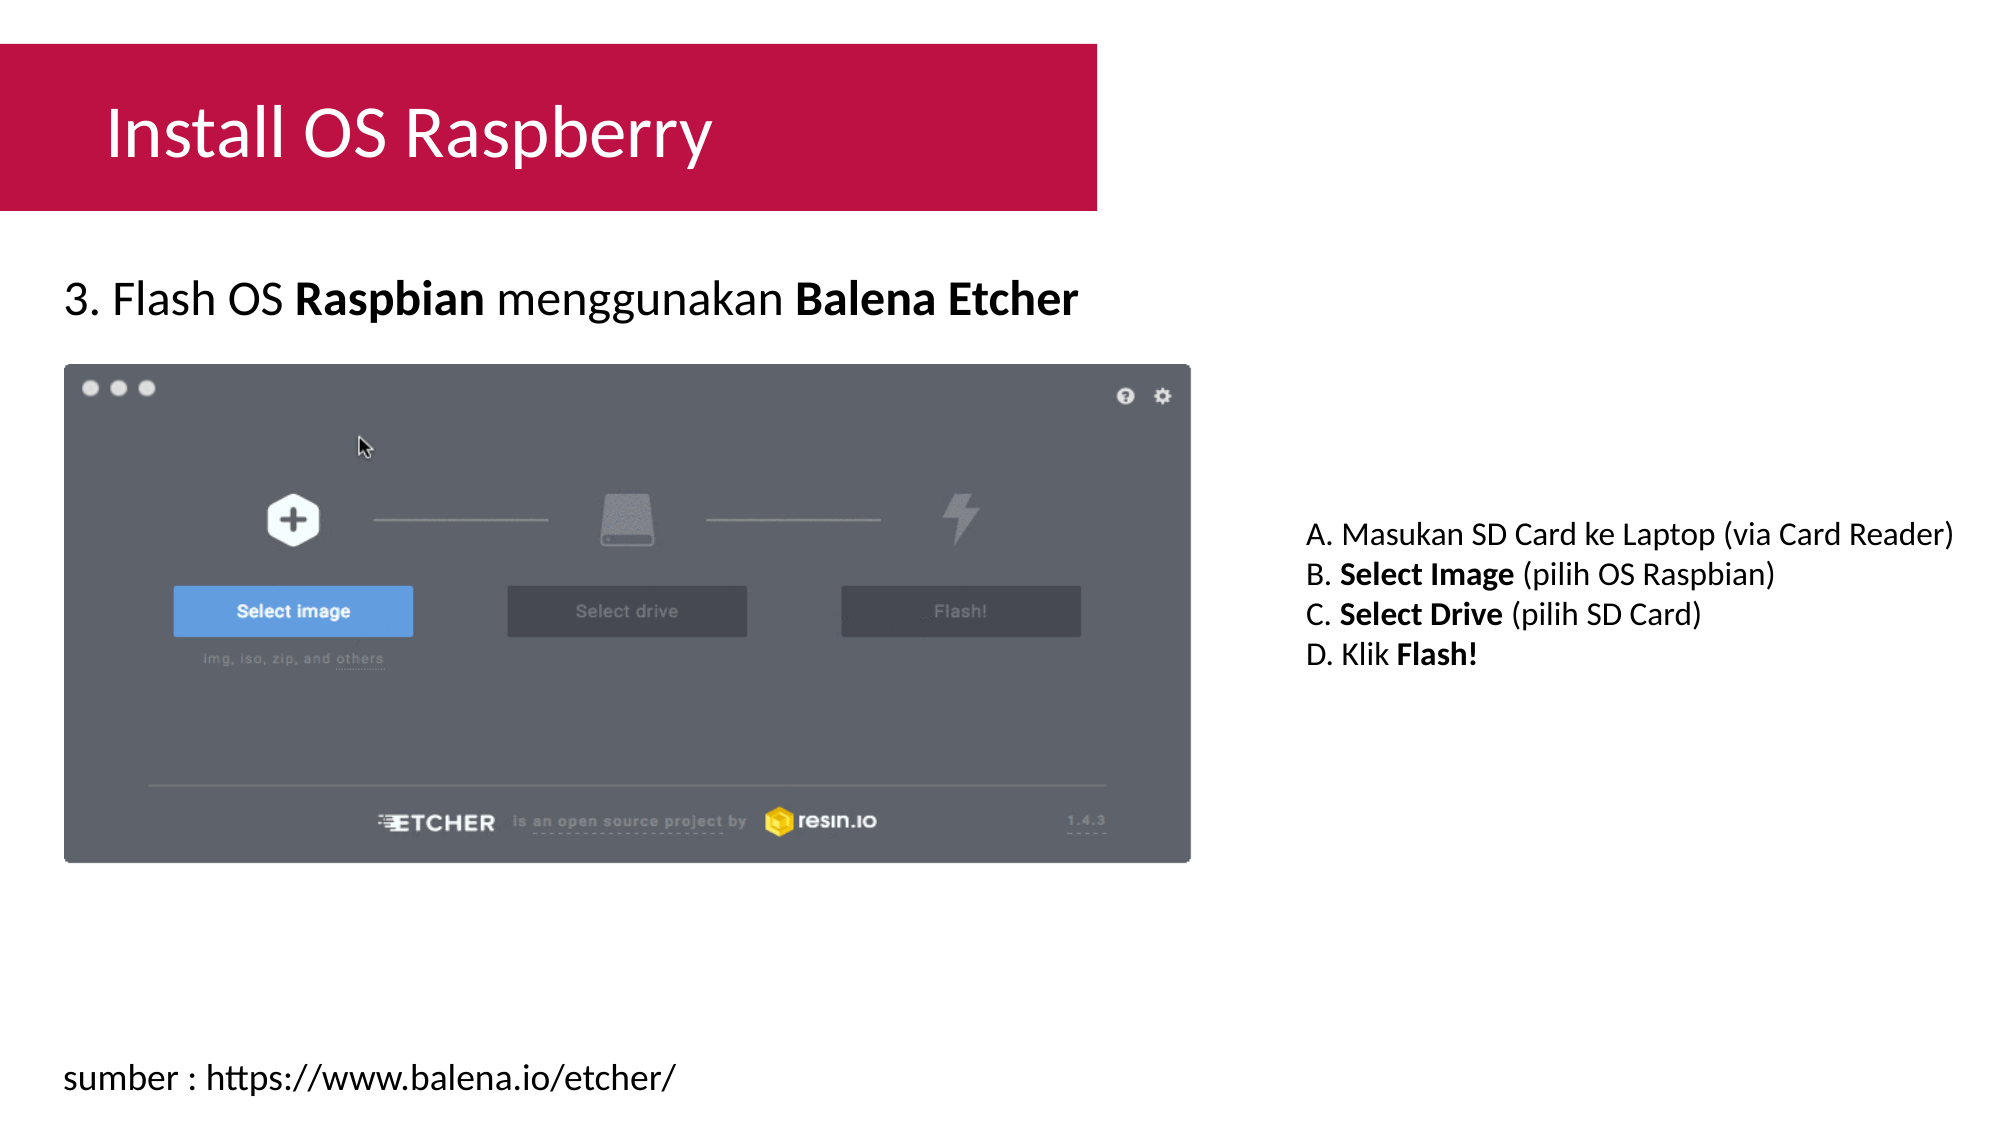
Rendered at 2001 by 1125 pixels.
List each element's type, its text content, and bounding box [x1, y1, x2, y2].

text_box sumber : https://www.balena.io/etcher/ [48, 1045, 1119, 1106]
text_box 3. Flash OS Raspbian menggunakan Balena Etcher [48, 258, 1095, 333]
text_box A. Masukan SD Card ke Laptop (via Card Reader) B. Select Image (pilih OS Raspbian) C. Select Drive (pilih SD Card) D. Klik Flash! [1291, 504, 2000, 680]
text_box [0, 43, 1098, 212]
text_box Install OS Raspberry [90, 74, 729, 180]
picture [64, 364, 1270, 938]
